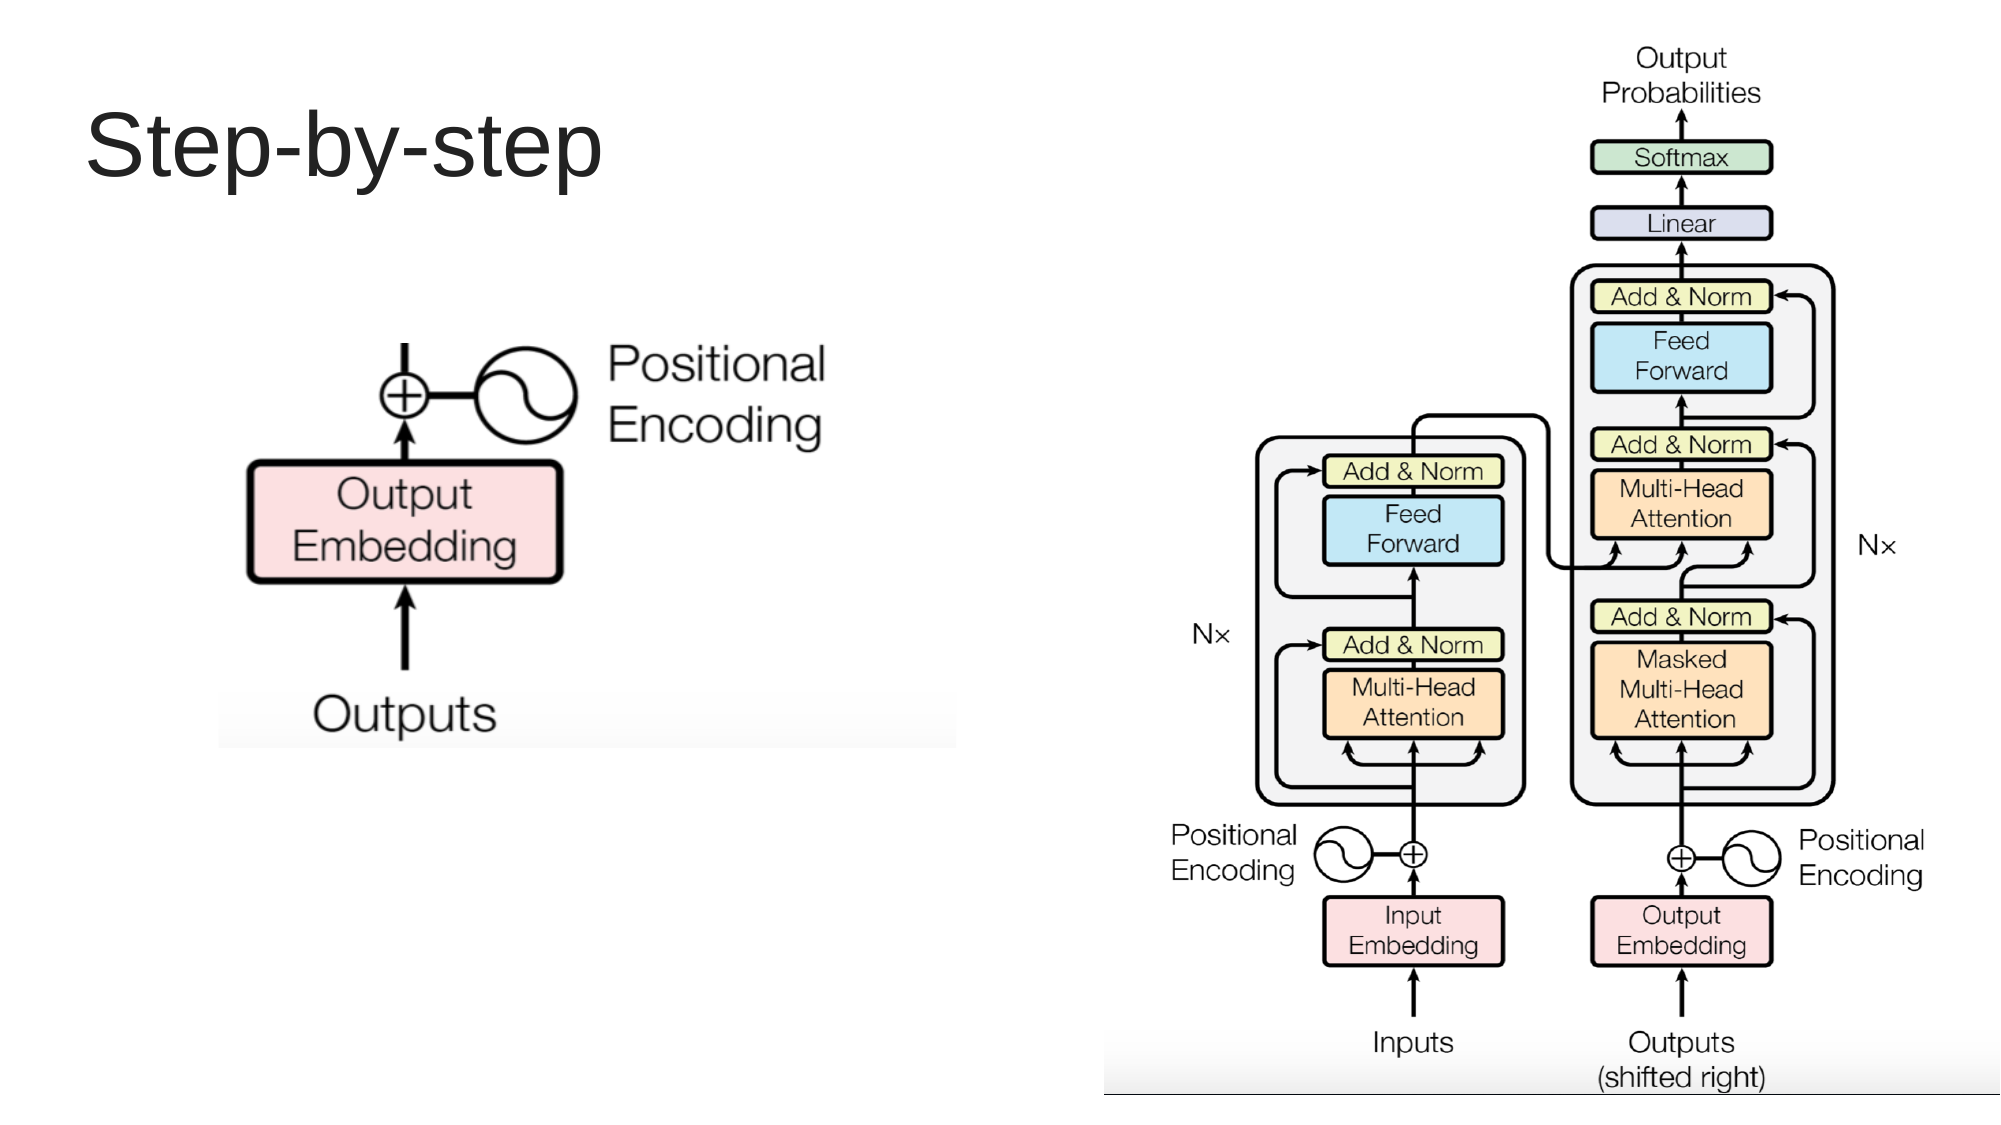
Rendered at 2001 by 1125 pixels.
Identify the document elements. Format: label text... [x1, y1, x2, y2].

picture [1104, 29, 2000, 1095]
picture [218, 343, 957, 748]
title Step-by-step [69, 37, 1104, 256]
